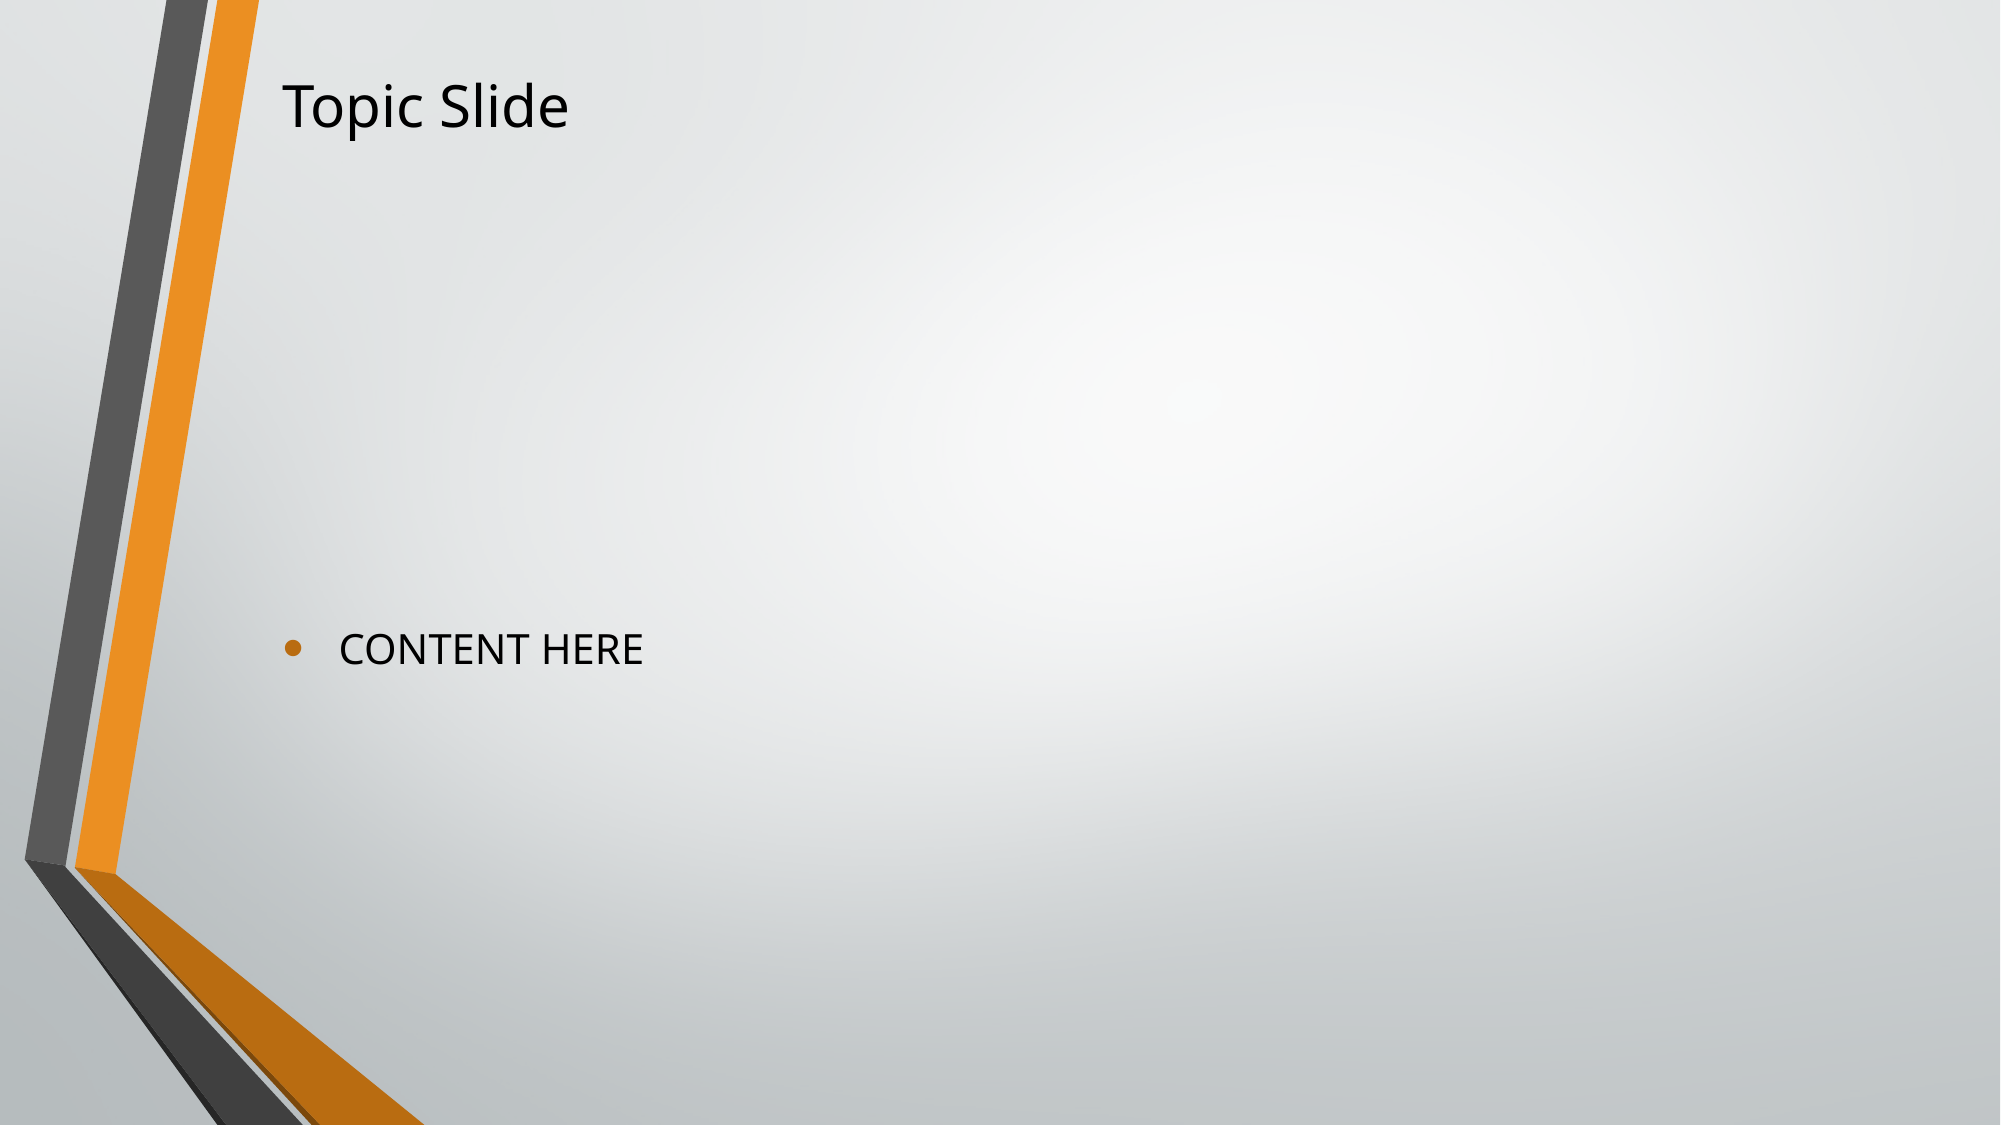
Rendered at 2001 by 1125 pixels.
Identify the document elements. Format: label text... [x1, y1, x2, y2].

list CONTENT HERE [267, 385, 1733, 911]
title Topic Slide [267, 61, 1733, 215]
